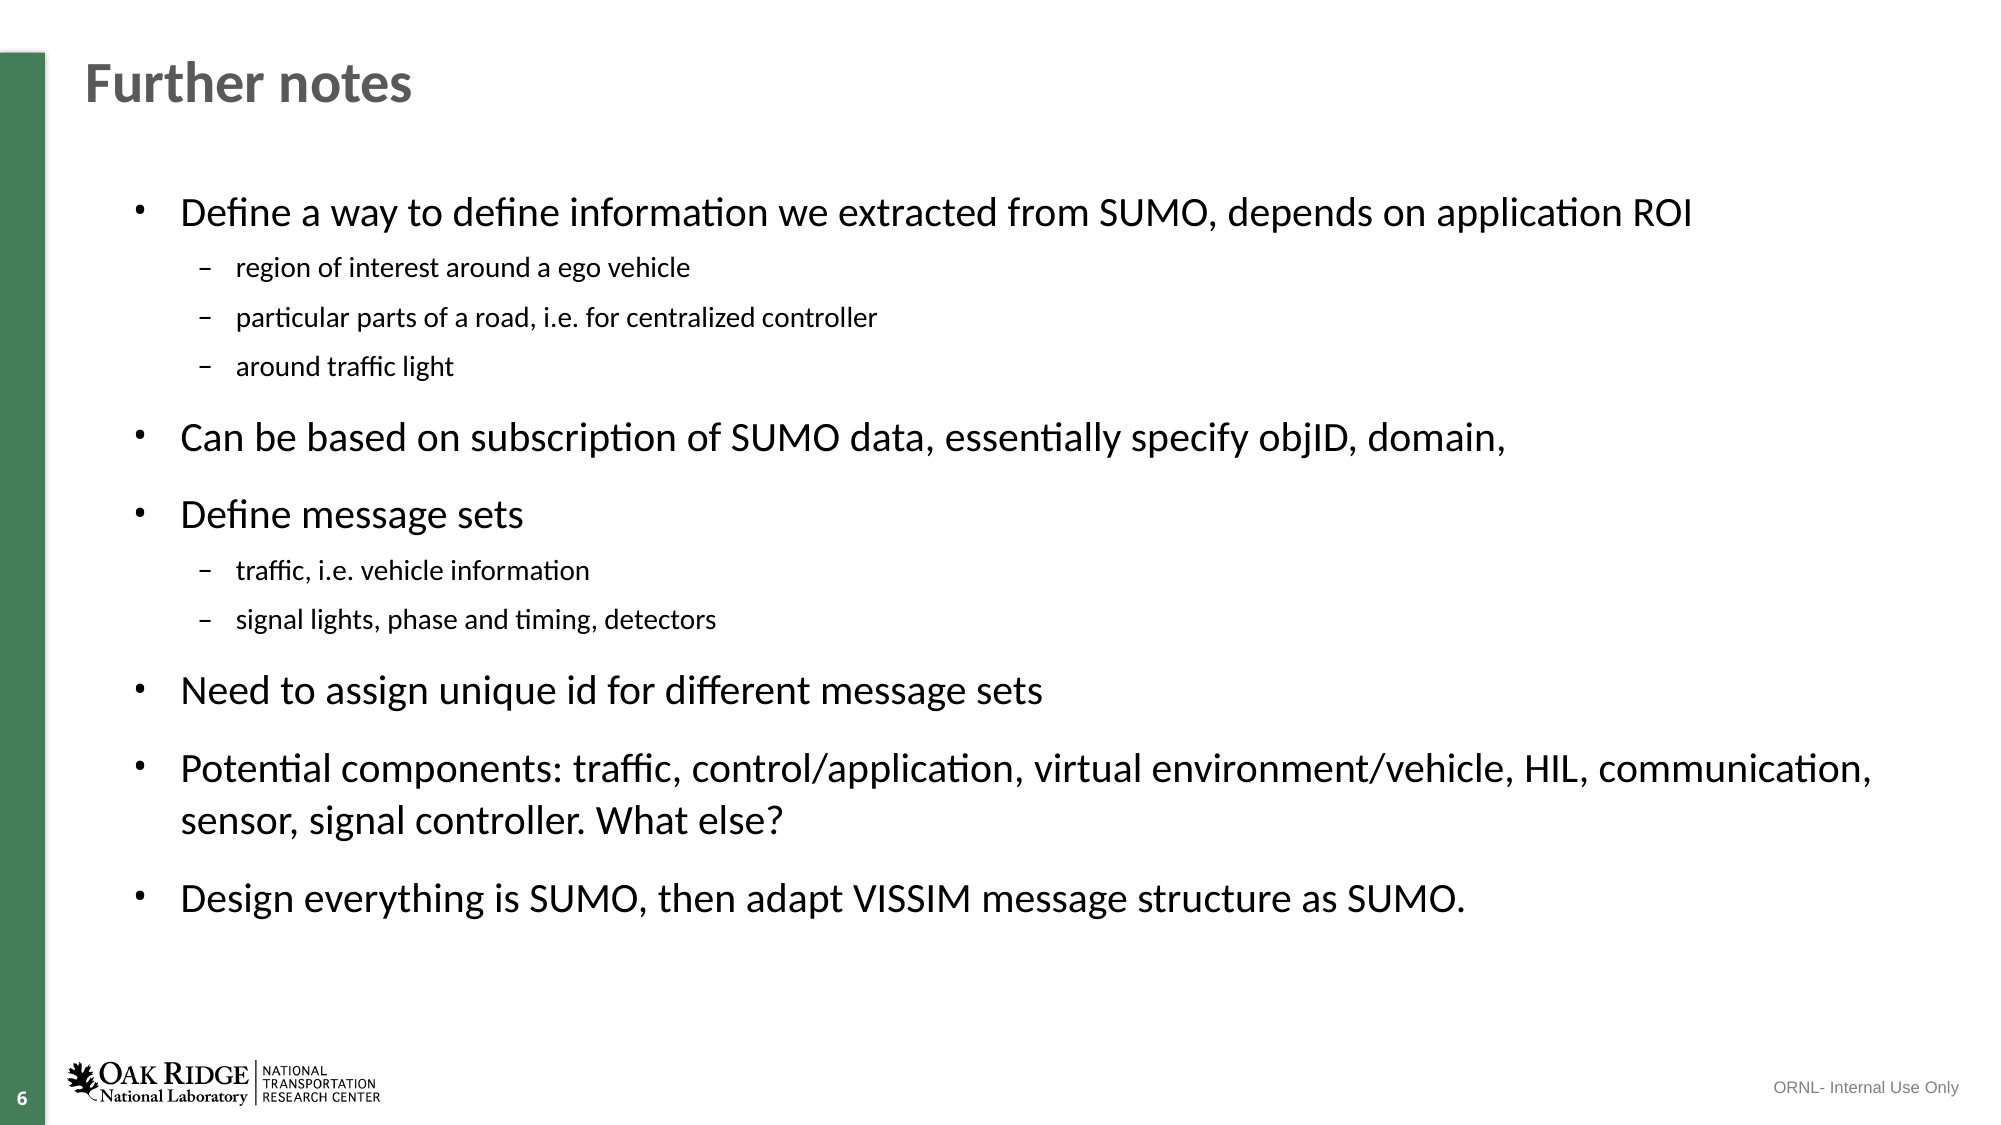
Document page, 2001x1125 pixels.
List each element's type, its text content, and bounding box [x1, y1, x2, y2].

picture [57, 1057, 390, 1109]
title Further notes [70, 44, 1946, 124]
list Define a way to define information we extracted from SUMO, depends on application ROI region of interest around a ego vehicle particular parts of a road, i.e. for centralized controller around traffic light Can be based on subscription of SUMO data, essentially specify objID, domain, Define message sets traffic, i.e. vehicle information signal lights, phase and timing, detectors Need to assign unique id for different message sets Potential components: traffic, control/application, virtual environment/vehicle, HIL, communication, sensor, signal controller. What else? Design everything is SUMO, then adapt VISSIM message structure as SUMO. [117, 174, 1949, 938]
